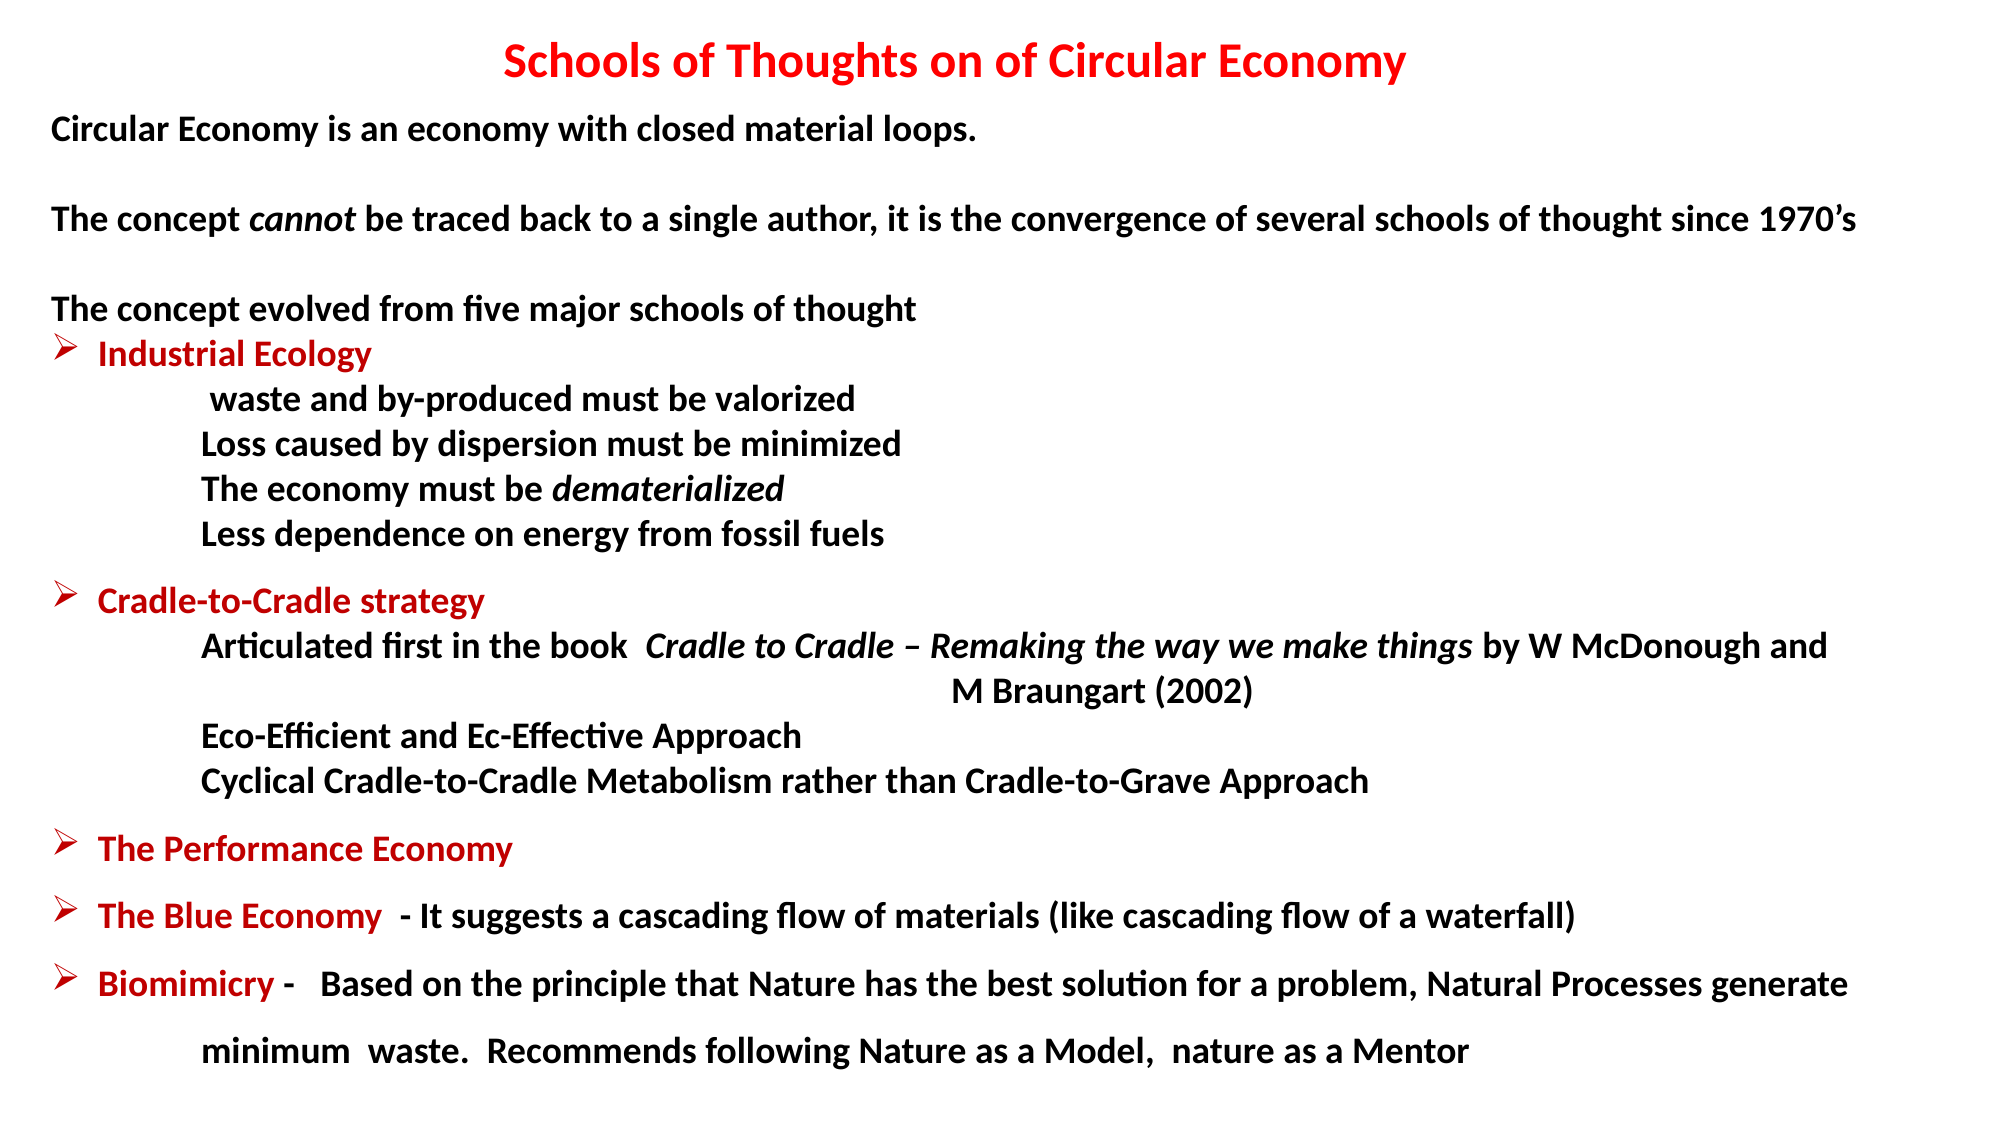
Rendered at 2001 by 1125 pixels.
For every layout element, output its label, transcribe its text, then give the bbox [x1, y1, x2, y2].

text_box Circular Economy is an economy with closed material loops. The concept cannot be traced back to a single author, it is the convergence of several schools of thought since 1970’s The concept evolved from five major schools of thought Industrial Ecology waste and by-produced must be valorized Loss caused by dispersion must be minimized The economy must be dematerialized Less dependence on energy from fossil fuels Cradle-to-Cradle strategy Articulated first in the book Cradle to Cradle – Remaking the way we make things by W McDonough and M Braungart (2002) Eco-Efficient and Ec-Effective Approach Cyclical Cradle-to-Cradle Metabolism rather than Cradle-to-Grave Approach The Performance Economy The Blue Economy - It suggests a cascading flow of materials (like cascading flow of a waterfall) Biomimicry - Based on the principle that Nature has the best solution for a problem, Natural Processes generate minimum waste. Recommends following Nature as a Model, nature as a Mentor [36, 96, 1964, 1079]
text_box Schools of Thoughts on of Circular Economy [488, 20, 1569, 96]
